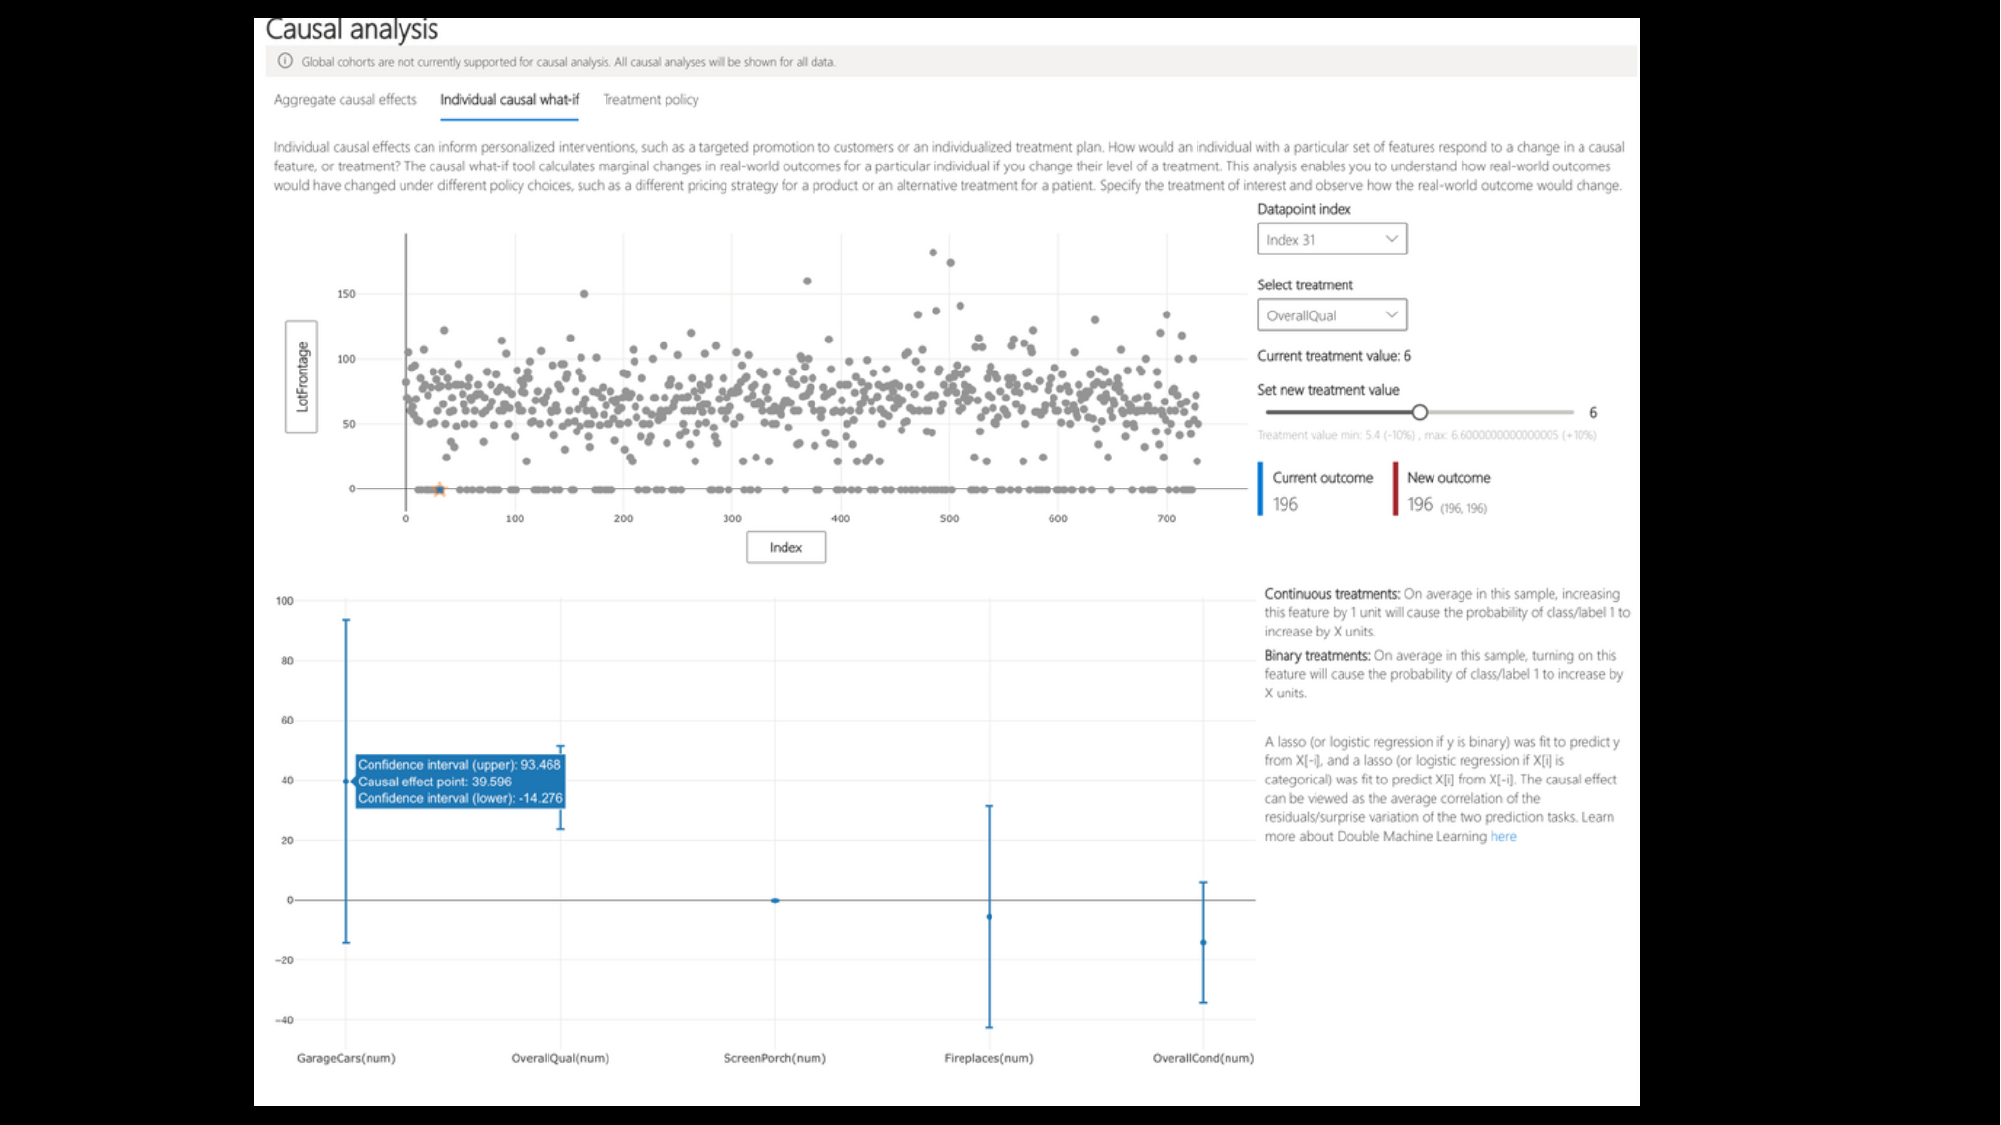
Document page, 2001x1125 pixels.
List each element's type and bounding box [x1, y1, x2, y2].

list [254, 18, 1640, 1107]
